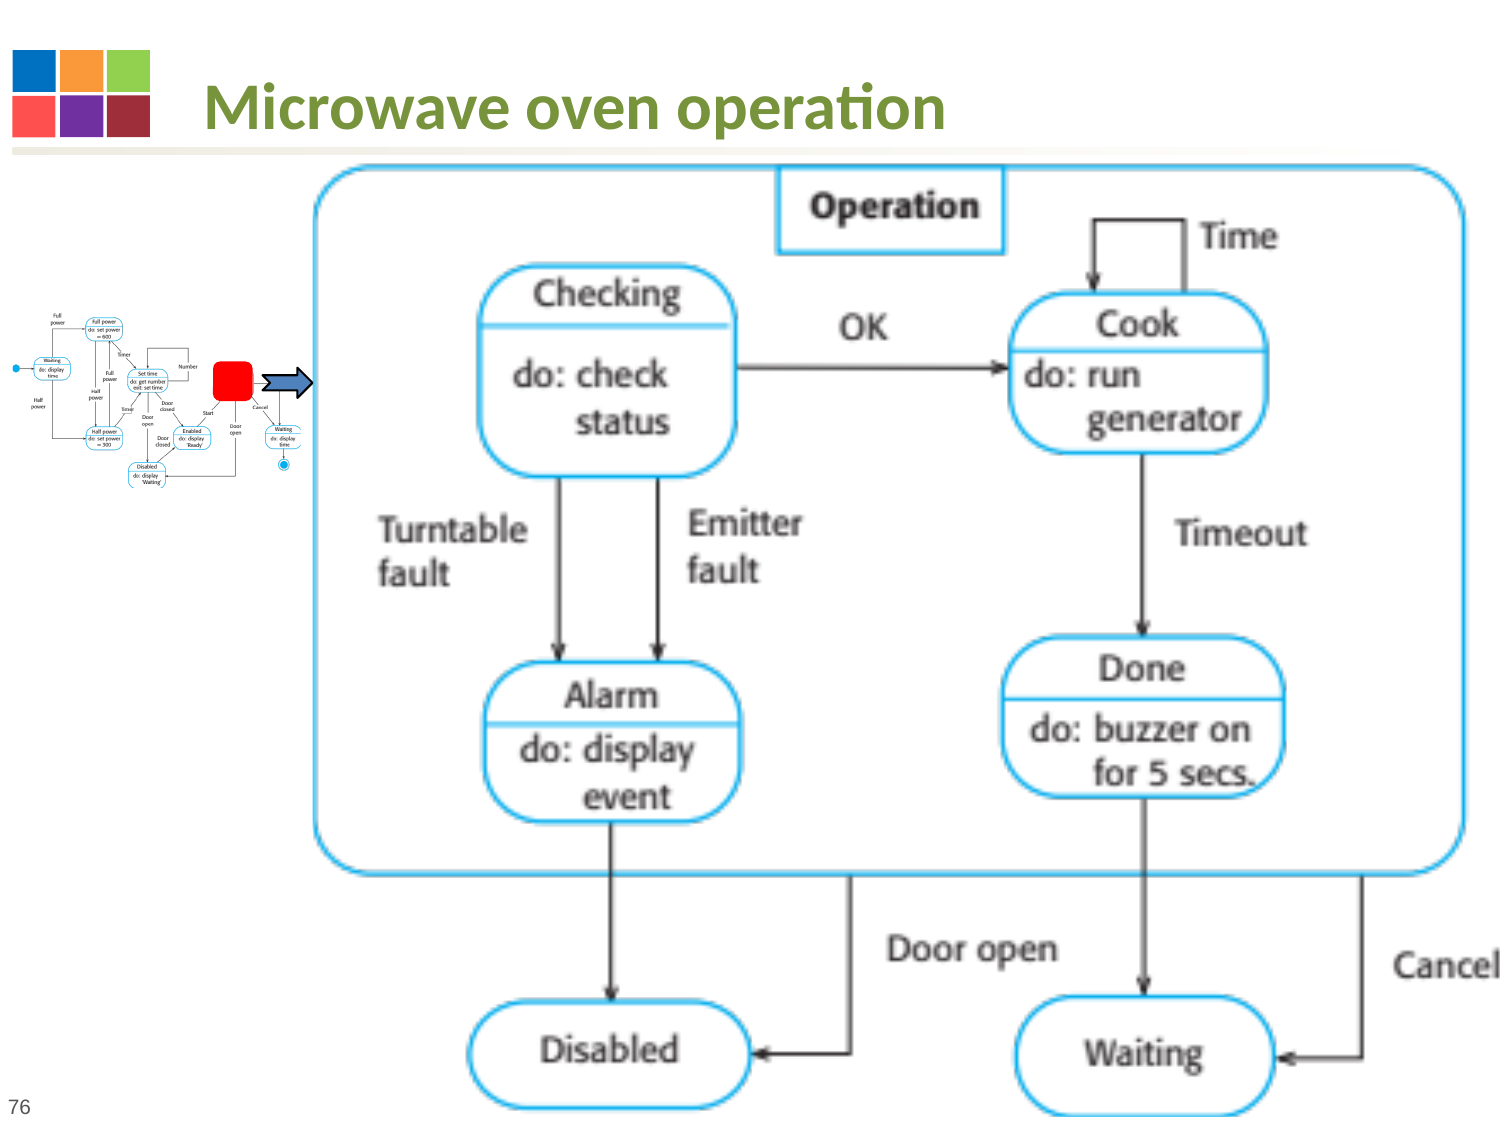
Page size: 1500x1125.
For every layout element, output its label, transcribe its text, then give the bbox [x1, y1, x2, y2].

picture [12, 312, 301, 488]
title Microwave oven operation [188, 24, 1468, 150]
picture [312, 162, 1500, 1118]
